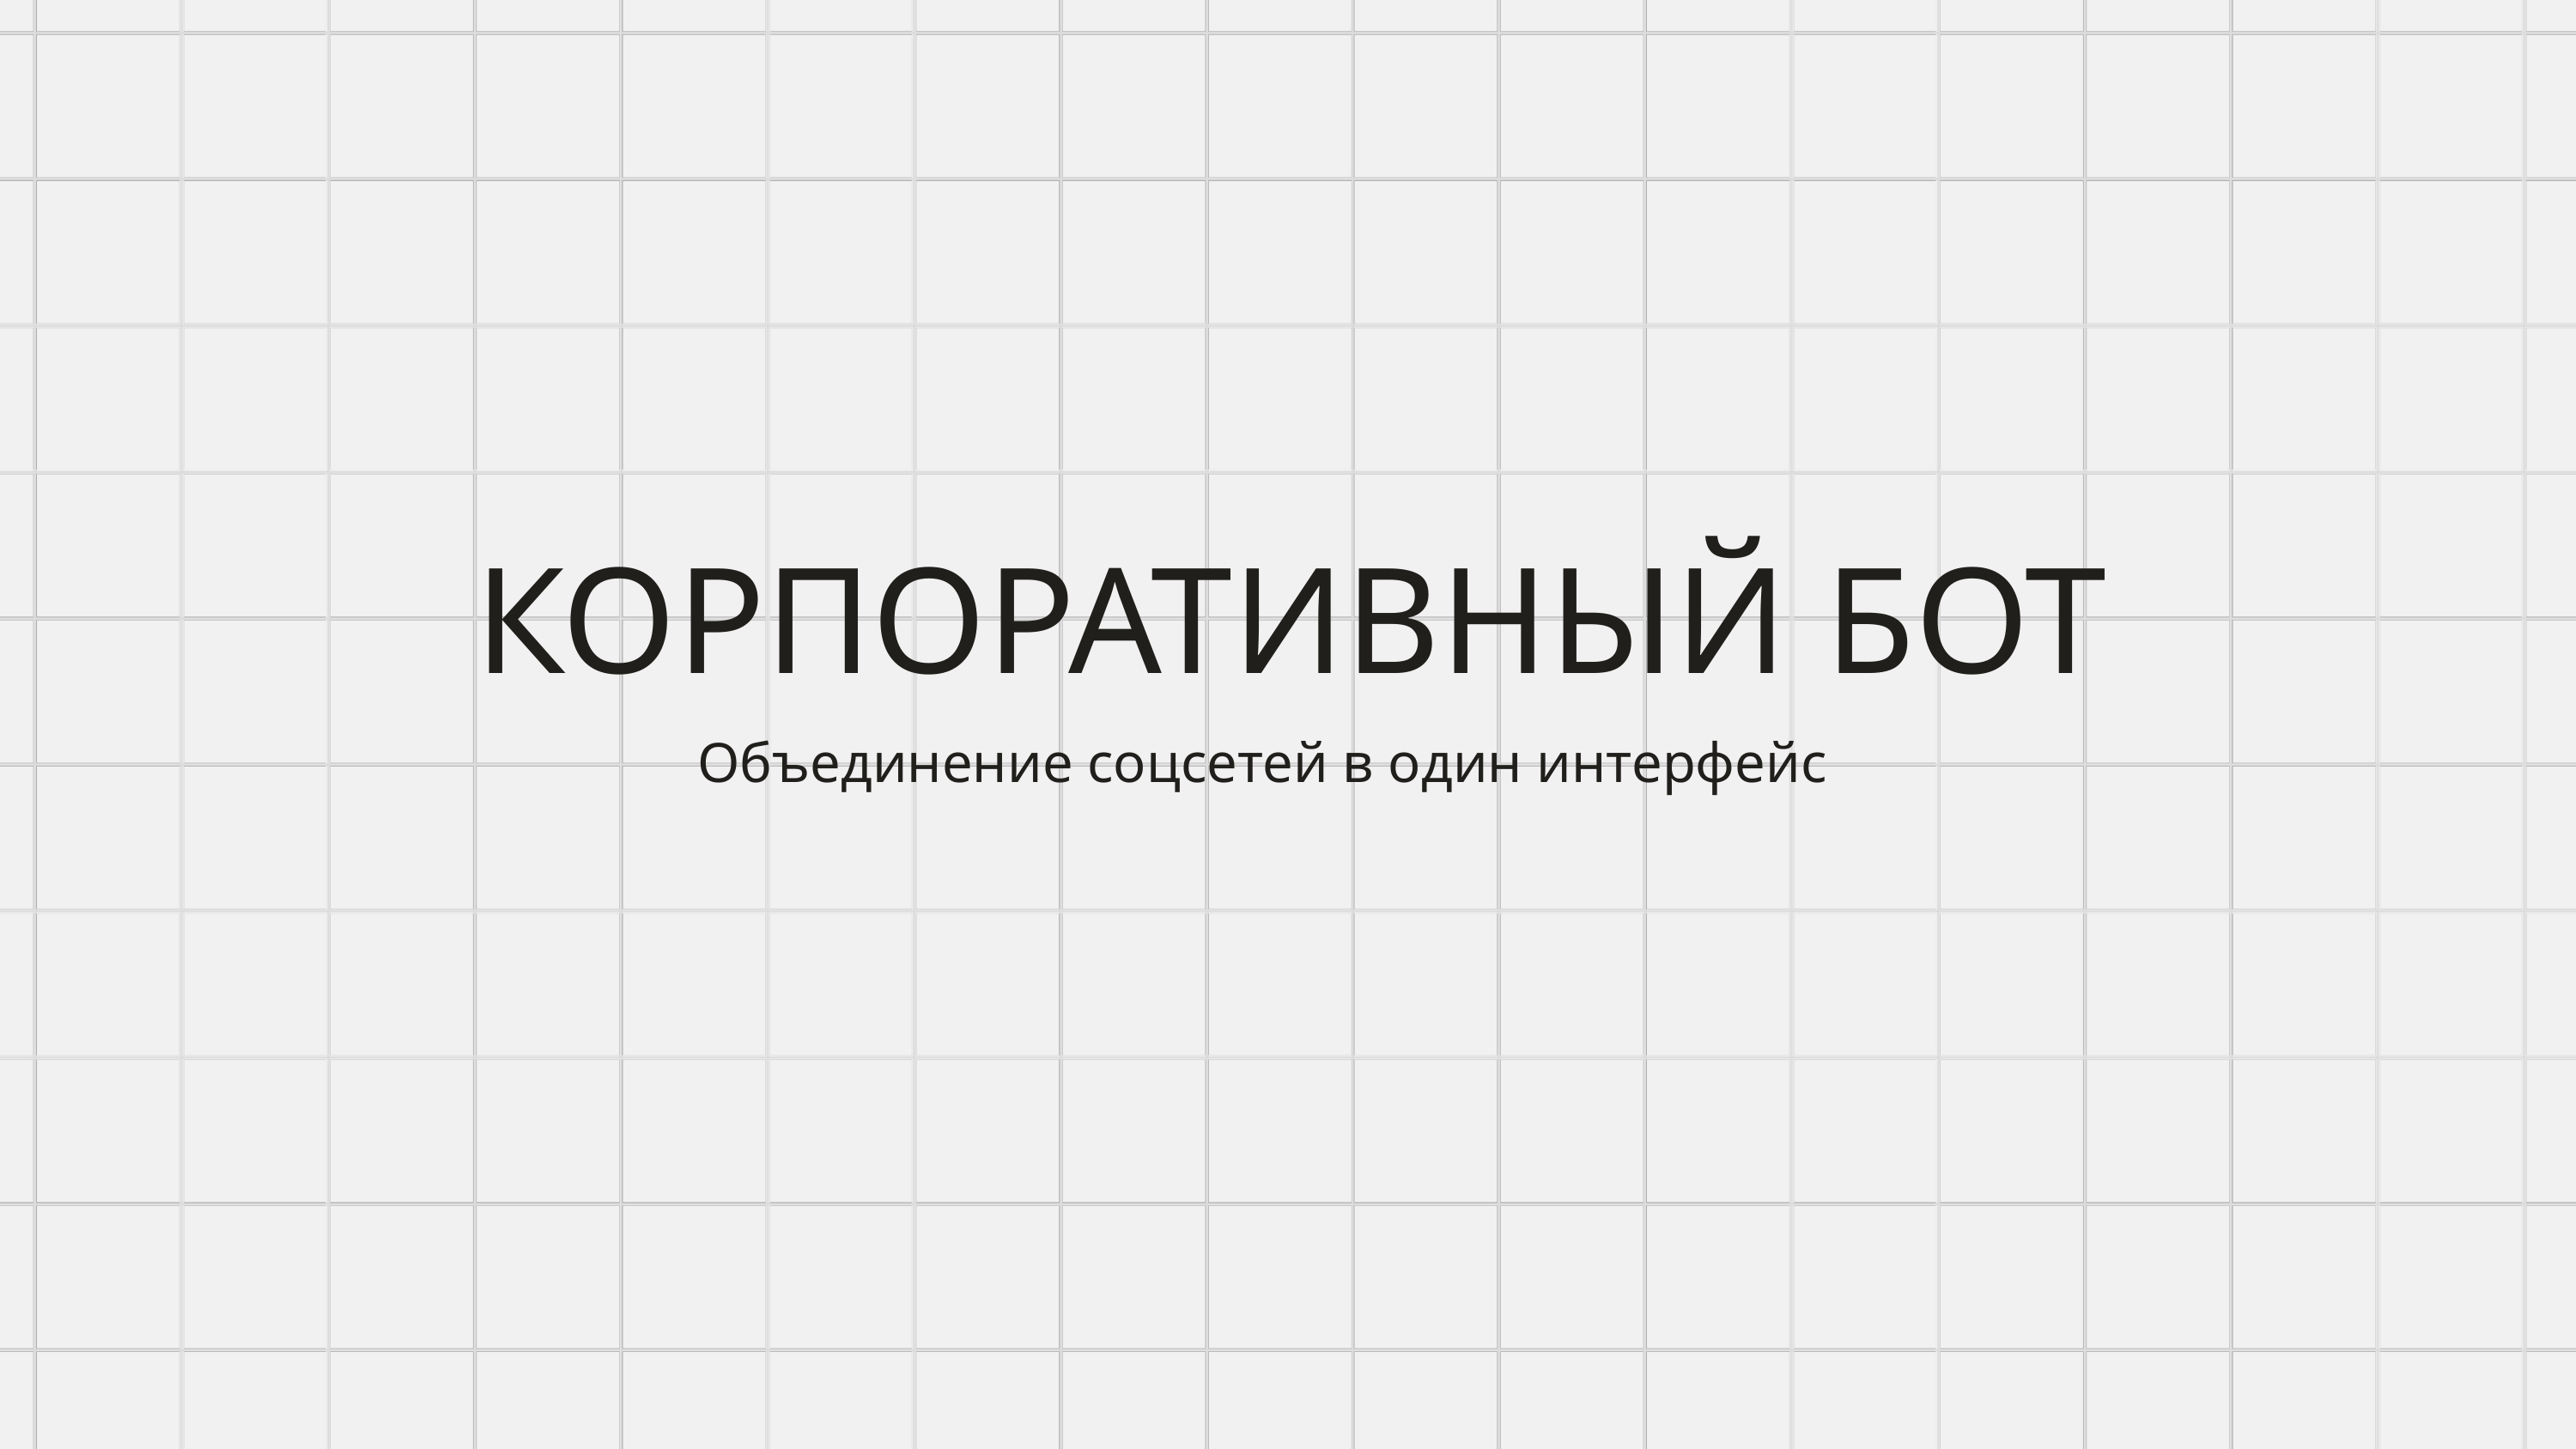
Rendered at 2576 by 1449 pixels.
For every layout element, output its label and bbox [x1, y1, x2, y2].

text_box [0, 0, 2576, 1449]
